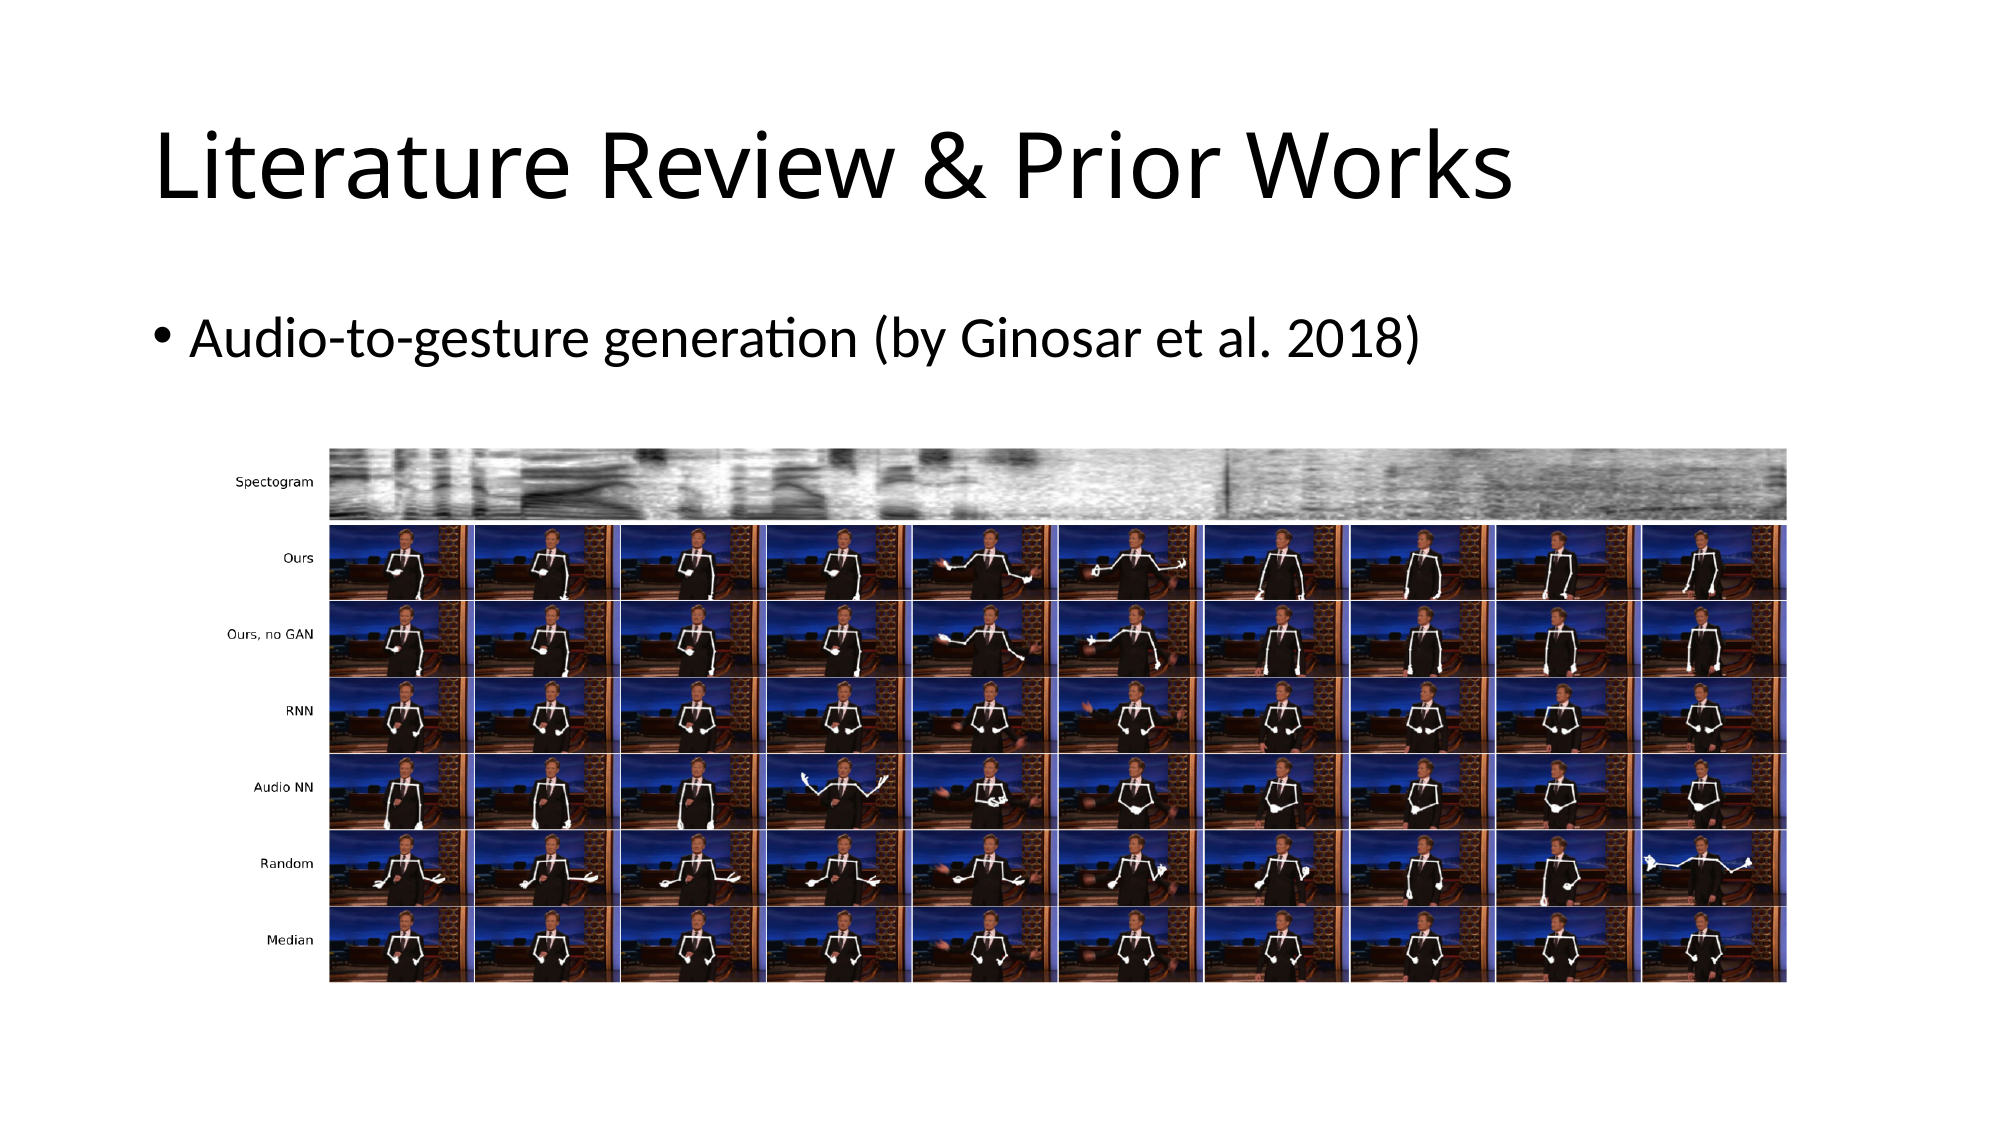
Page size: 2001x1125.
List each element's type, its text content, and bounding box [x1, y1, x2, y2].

title Literature Review & Prior Works [137, 59, 1863, 278]
picture [200, 442, 1801, 990]
list Audio-to-gesture generation (by Ginosar et al. 2018) [137, 299, 1863, 1014]
